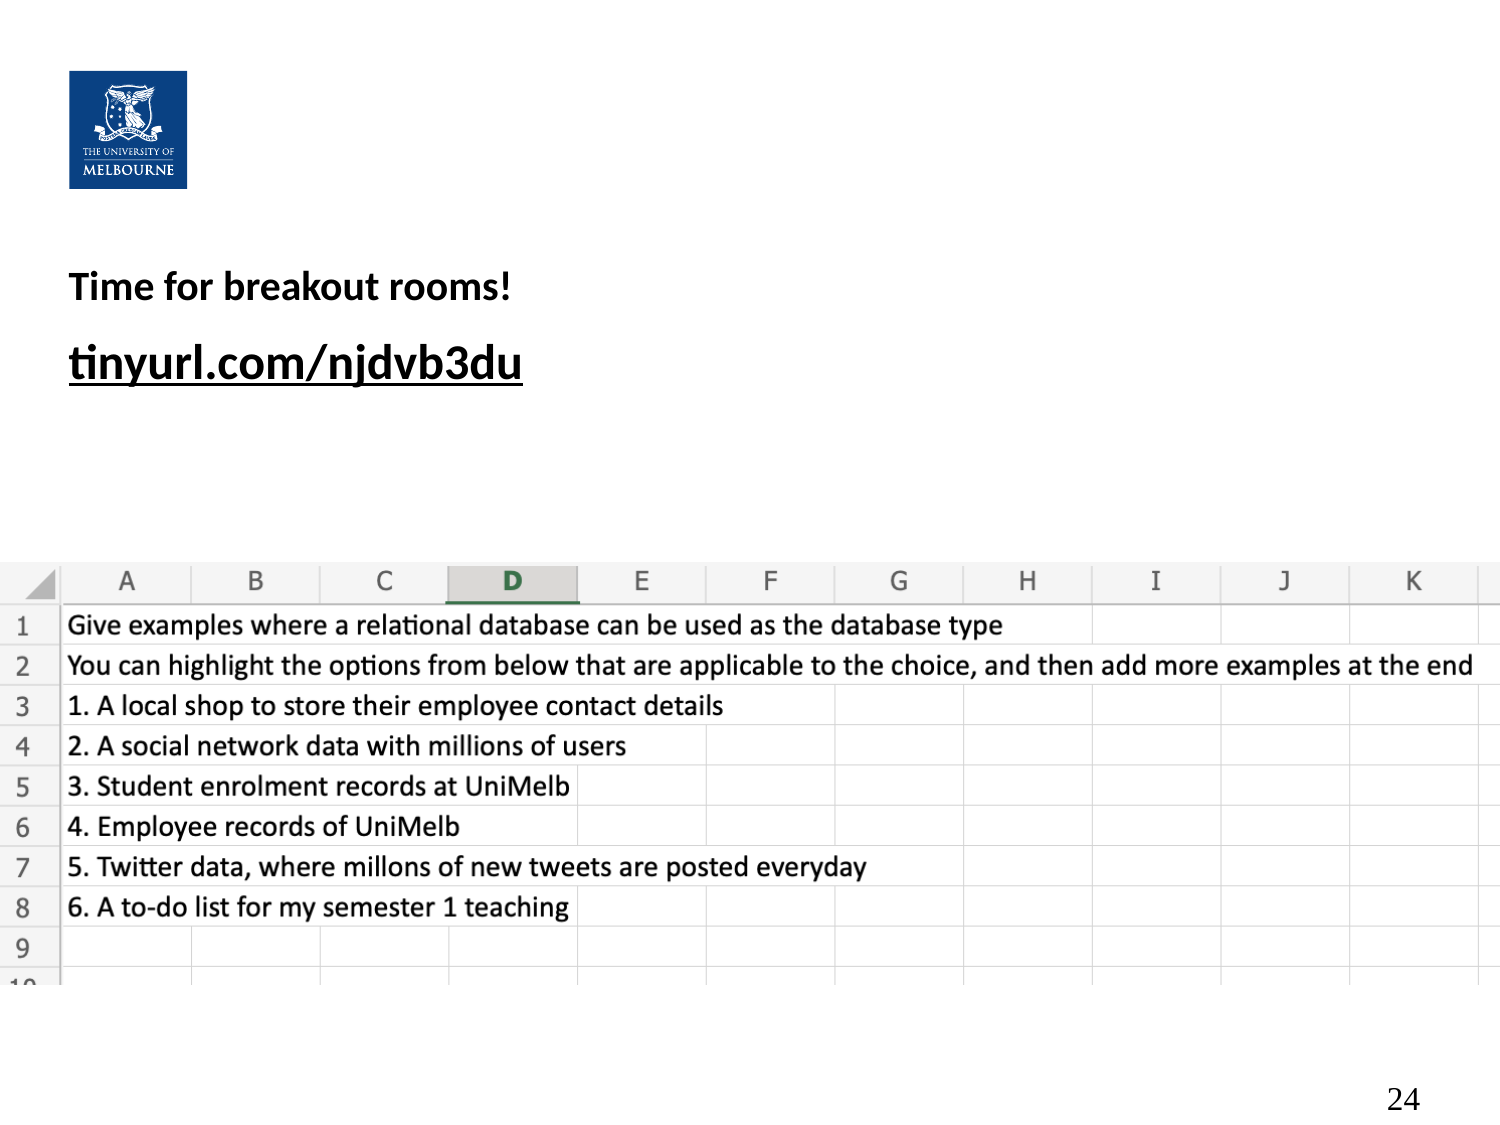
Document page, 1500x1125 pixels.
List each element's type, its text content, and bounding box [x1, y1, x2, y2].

list Time for breakout rooms! tinyurl.com/njdvb3du [53, 251, 1443, 562]
picture [0, 562, 1500, 985]
